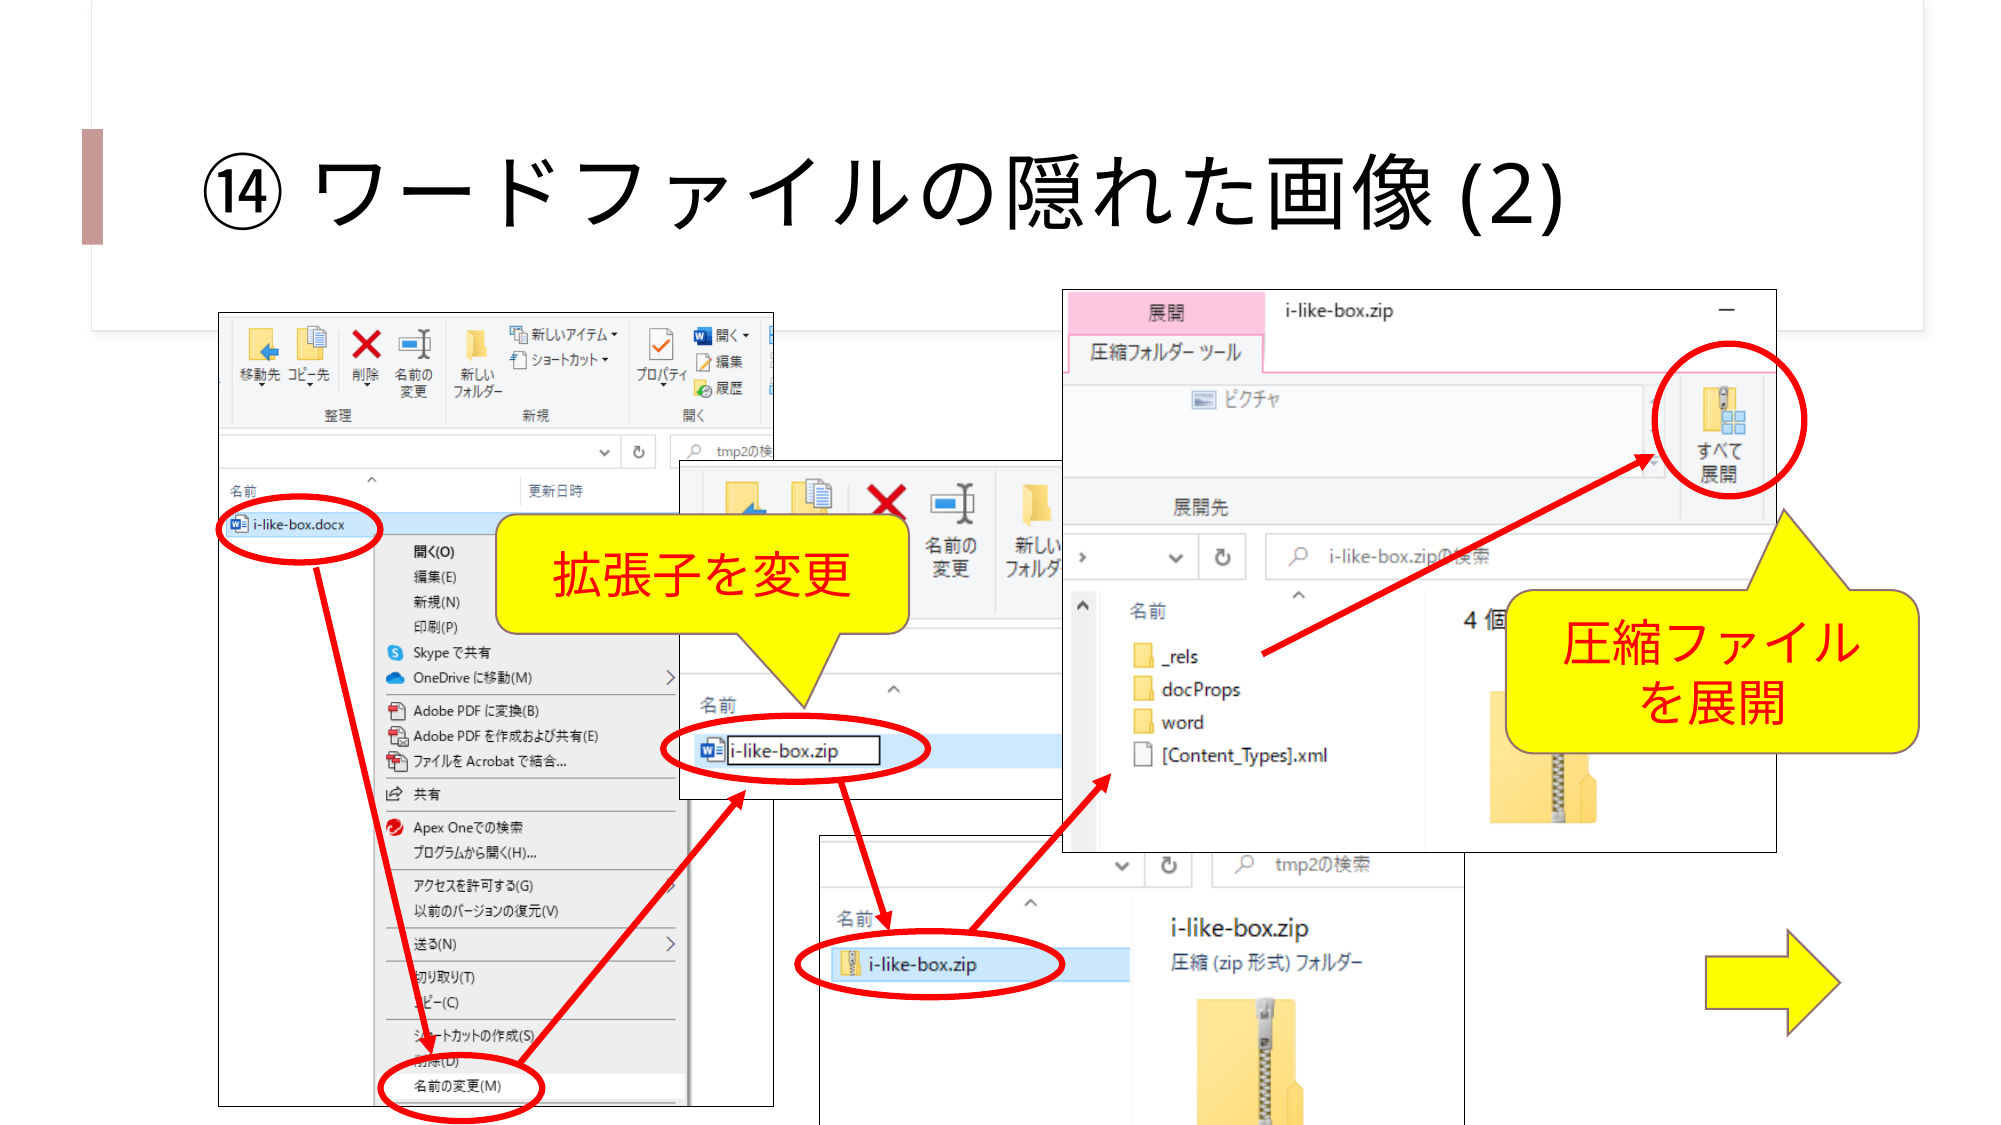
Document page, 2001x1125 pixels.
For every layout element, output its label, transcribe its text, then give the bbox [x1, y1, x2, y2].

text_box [315, 567, 432, 1056]
picture [819, 835, 1466, 1125]
text_box [1704, 927, 1842, 1038]
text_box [518, 789, 746, 1065]
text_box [1262, 454, 1655, 655]
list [1062, 289, 1777, 853]
text_box 圧縮ファイル を展開 [1777, 507, 1920, 755]
text_box [1777, 359, 1806, 481]
picture [218, 311, 1062, 1107]
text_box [840, 781, 890, 932]
text_box [393, 1107, 530, 1123]
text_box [971, 773, 1112, 932]
text_box [796, 945, 819, 984]
title ⑭ワードファイルの隠れた画像(2) [183, 90, 1851, 284]
